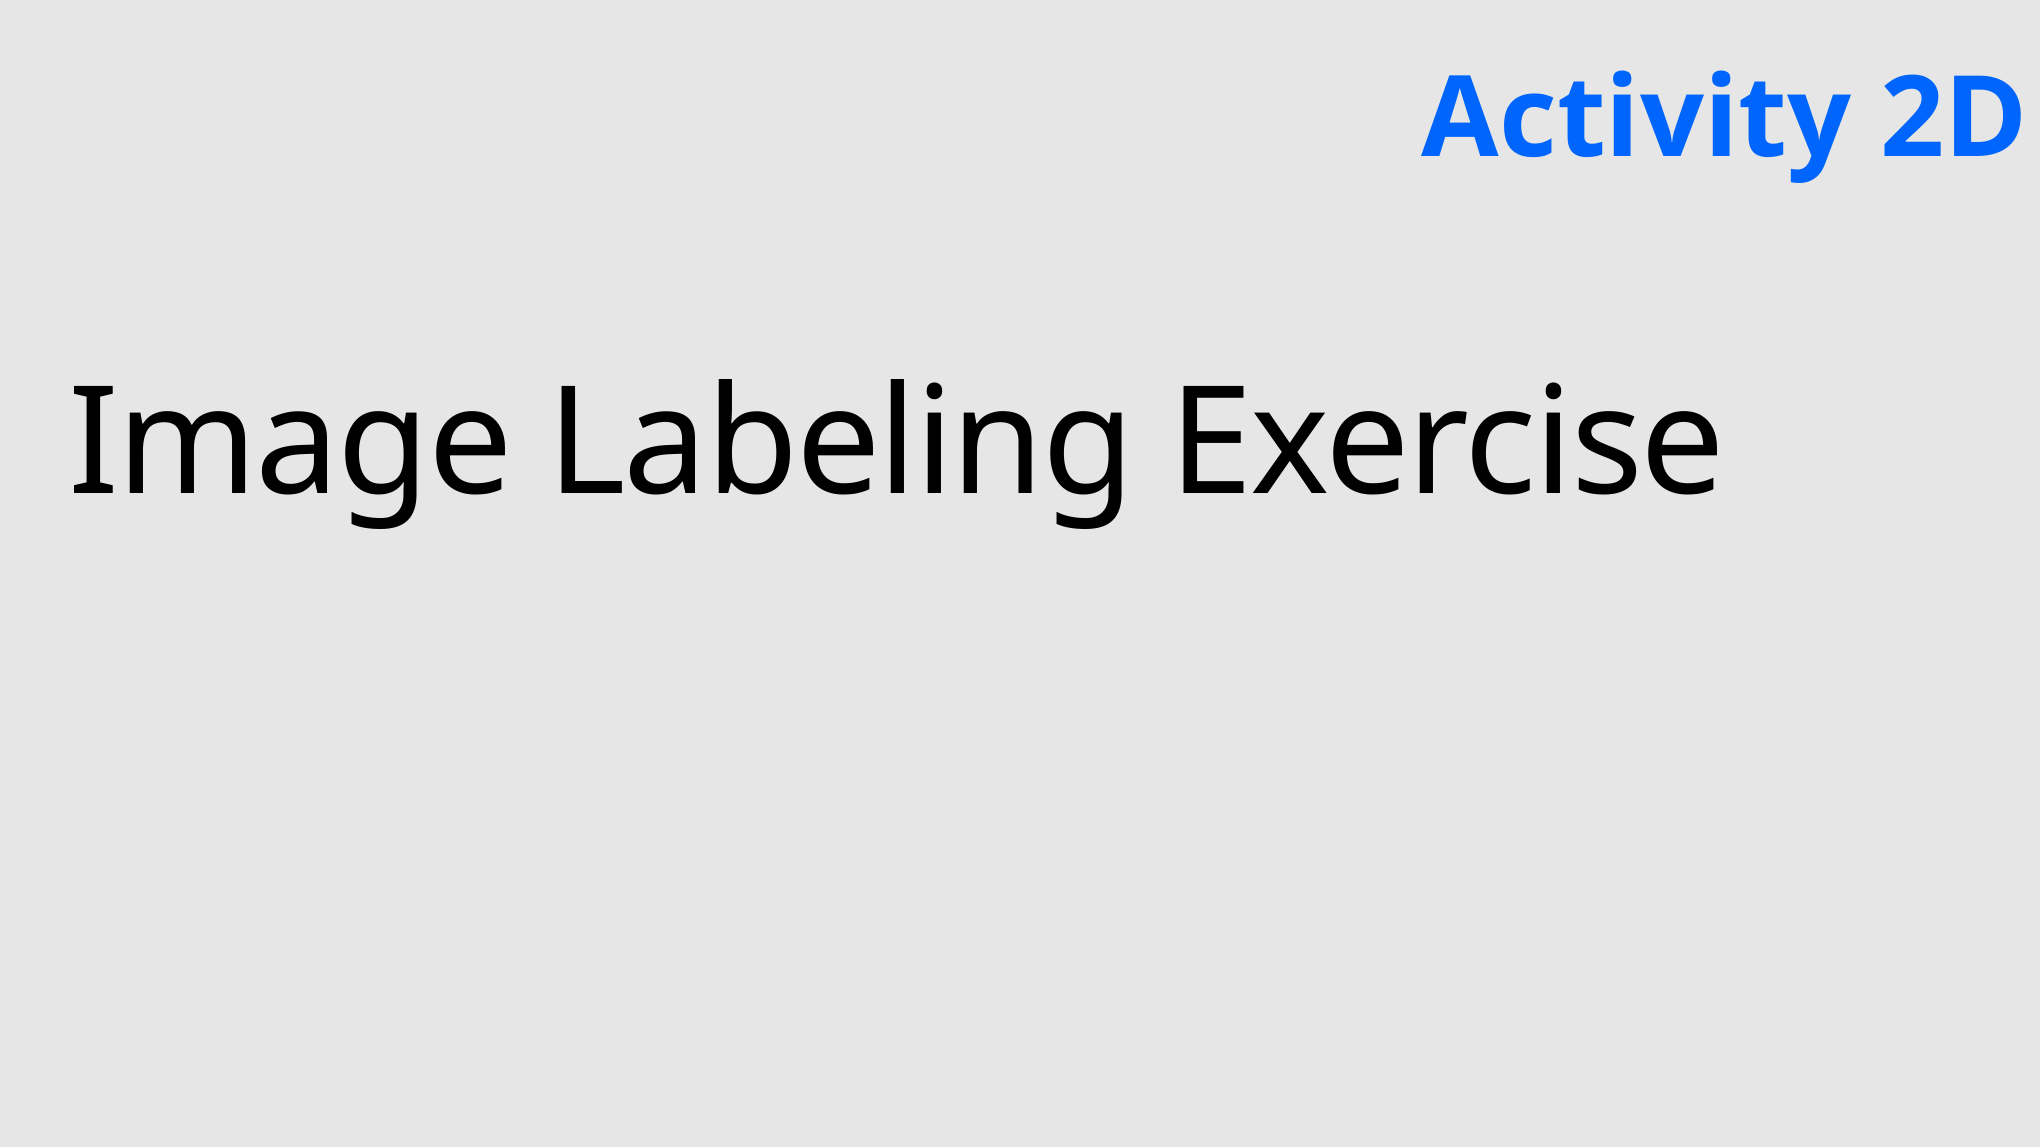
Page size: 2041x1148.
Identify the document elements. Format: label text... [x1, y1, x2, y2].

title Image Labeling Exercise [45, 348, 1996, 543]
text_box Activity 2D [1406, 36, 2041, 187]
